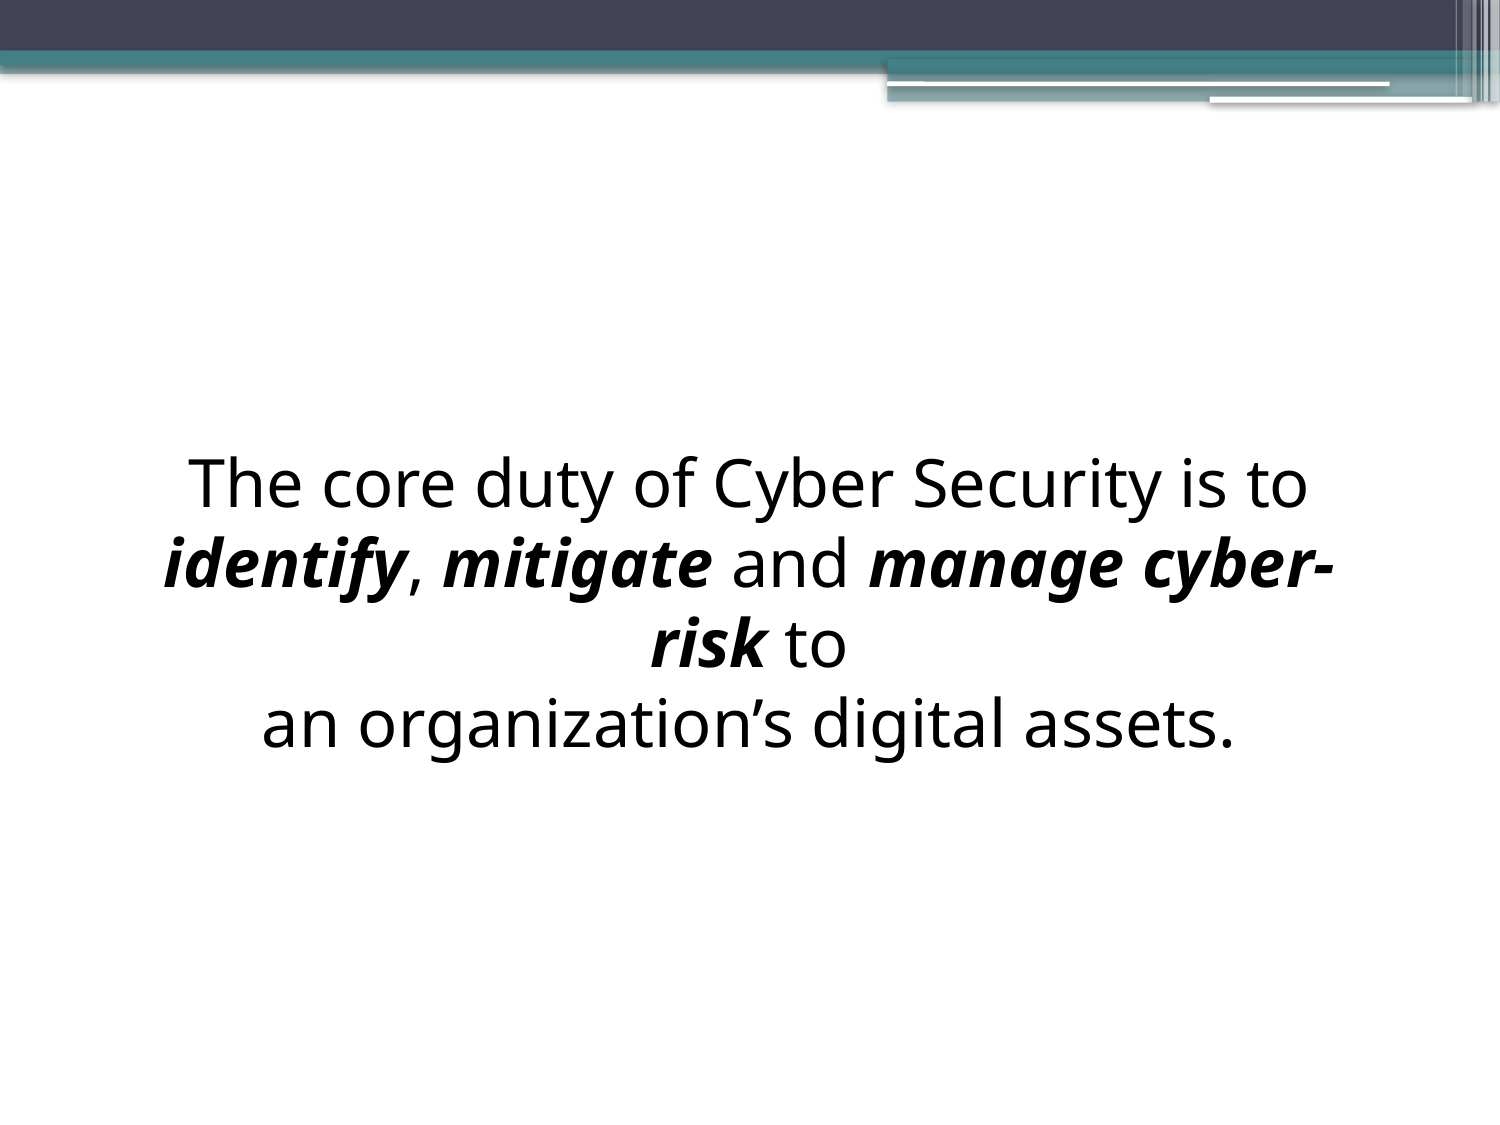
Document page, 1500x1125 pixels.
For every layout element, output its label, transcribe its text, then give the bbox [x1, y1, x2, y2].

text_box The core duty of Cyber Security is to identify, mitigate and manage cyber-risk to an organization’s digital assets. [123, 433, 1376, 769]
